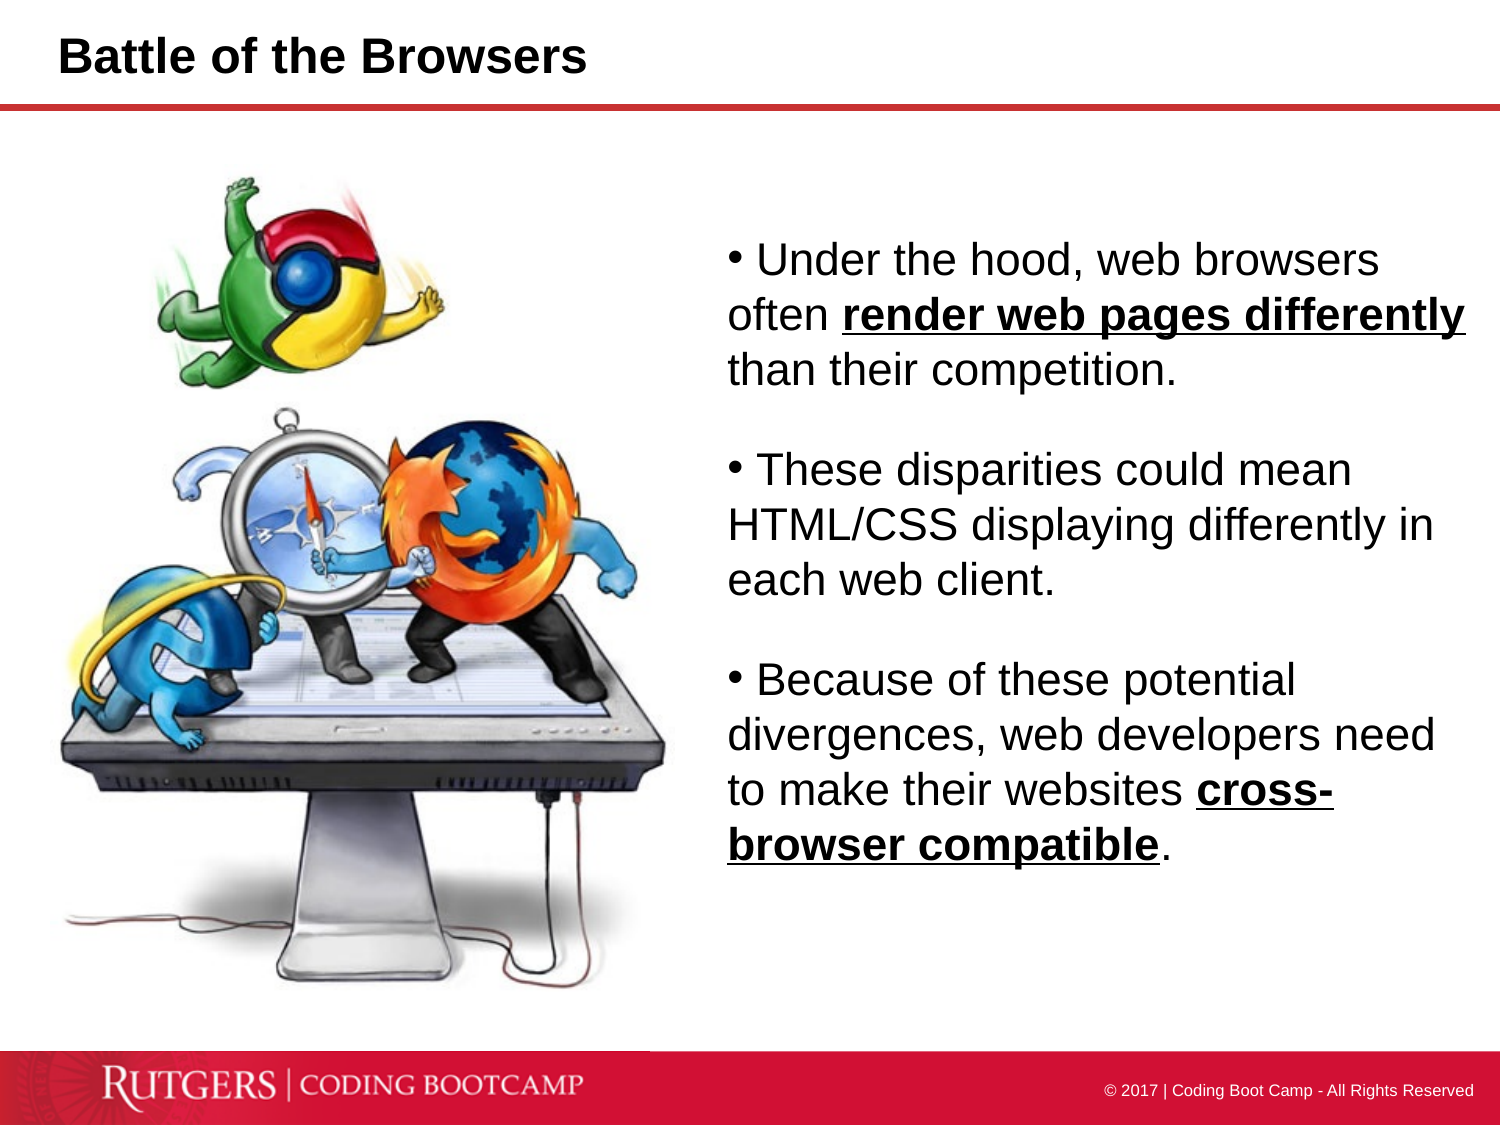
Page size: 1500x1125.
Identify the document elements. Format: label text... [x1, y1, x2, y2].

text_box Under the hood, web browsers often render web pages differently than their competition. These disparities could mean HTML/CSS displaying differently in each web client. Because of these potential divergences, web developers need to make their websites cross-browser compatible. [712, 214, 1484, 885]
text_box Battle of the Browsers [49, 16, 1213, 91]
picture [0, 1051, 650, 1125]
picture [49, 164, 676, 995]
